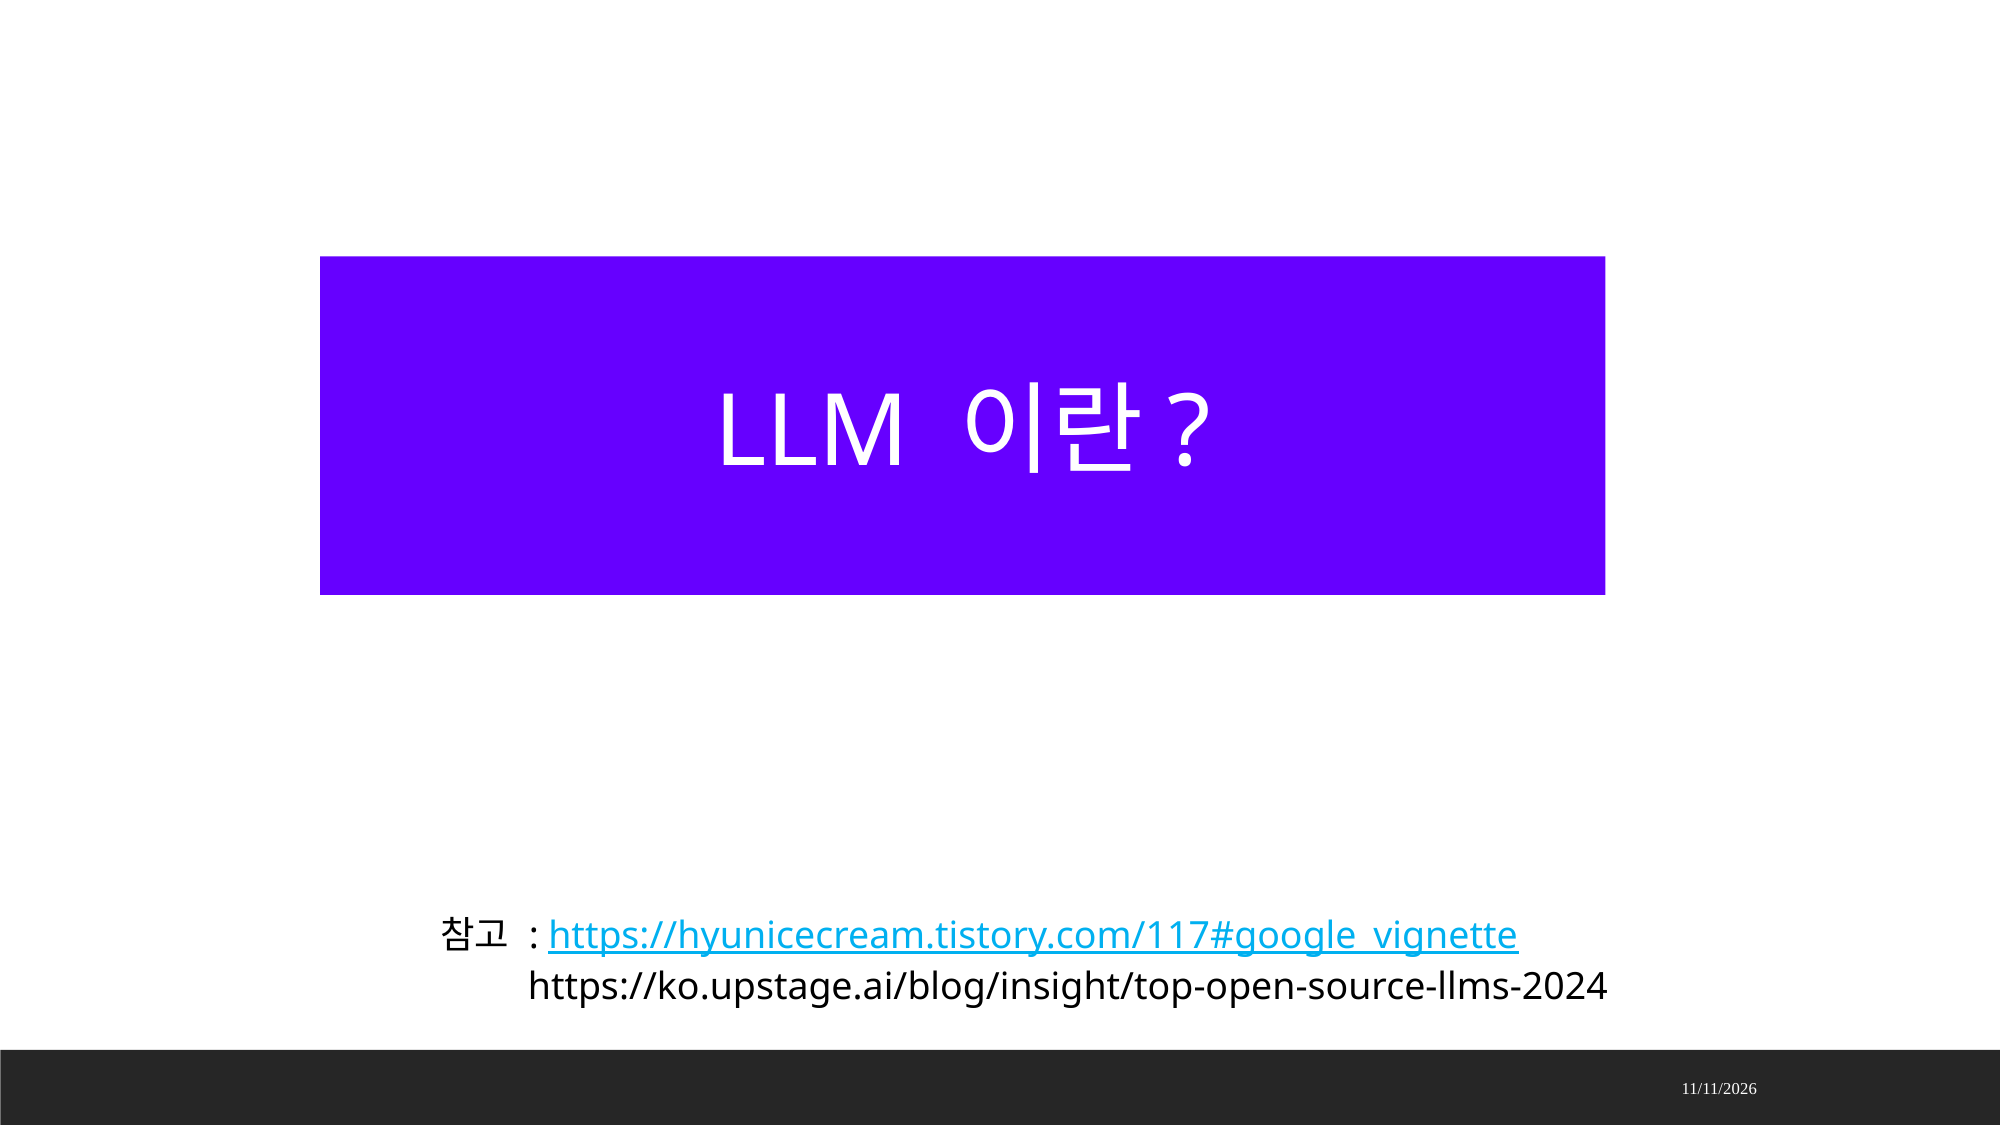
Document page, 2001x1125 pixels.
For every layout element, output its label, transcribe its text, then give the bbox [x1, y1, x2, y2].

text_box 참고 : https://hyunicecream.tistory.com/117#google_vignette https://ko.upstage.ai/blog/insight/top-open-source-llms-2024 [425, 903, 1624, 1014]
text_box LLM 이란? [319, 255, 1607, 596]
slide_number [1348, 1057, 1773, 1118]
